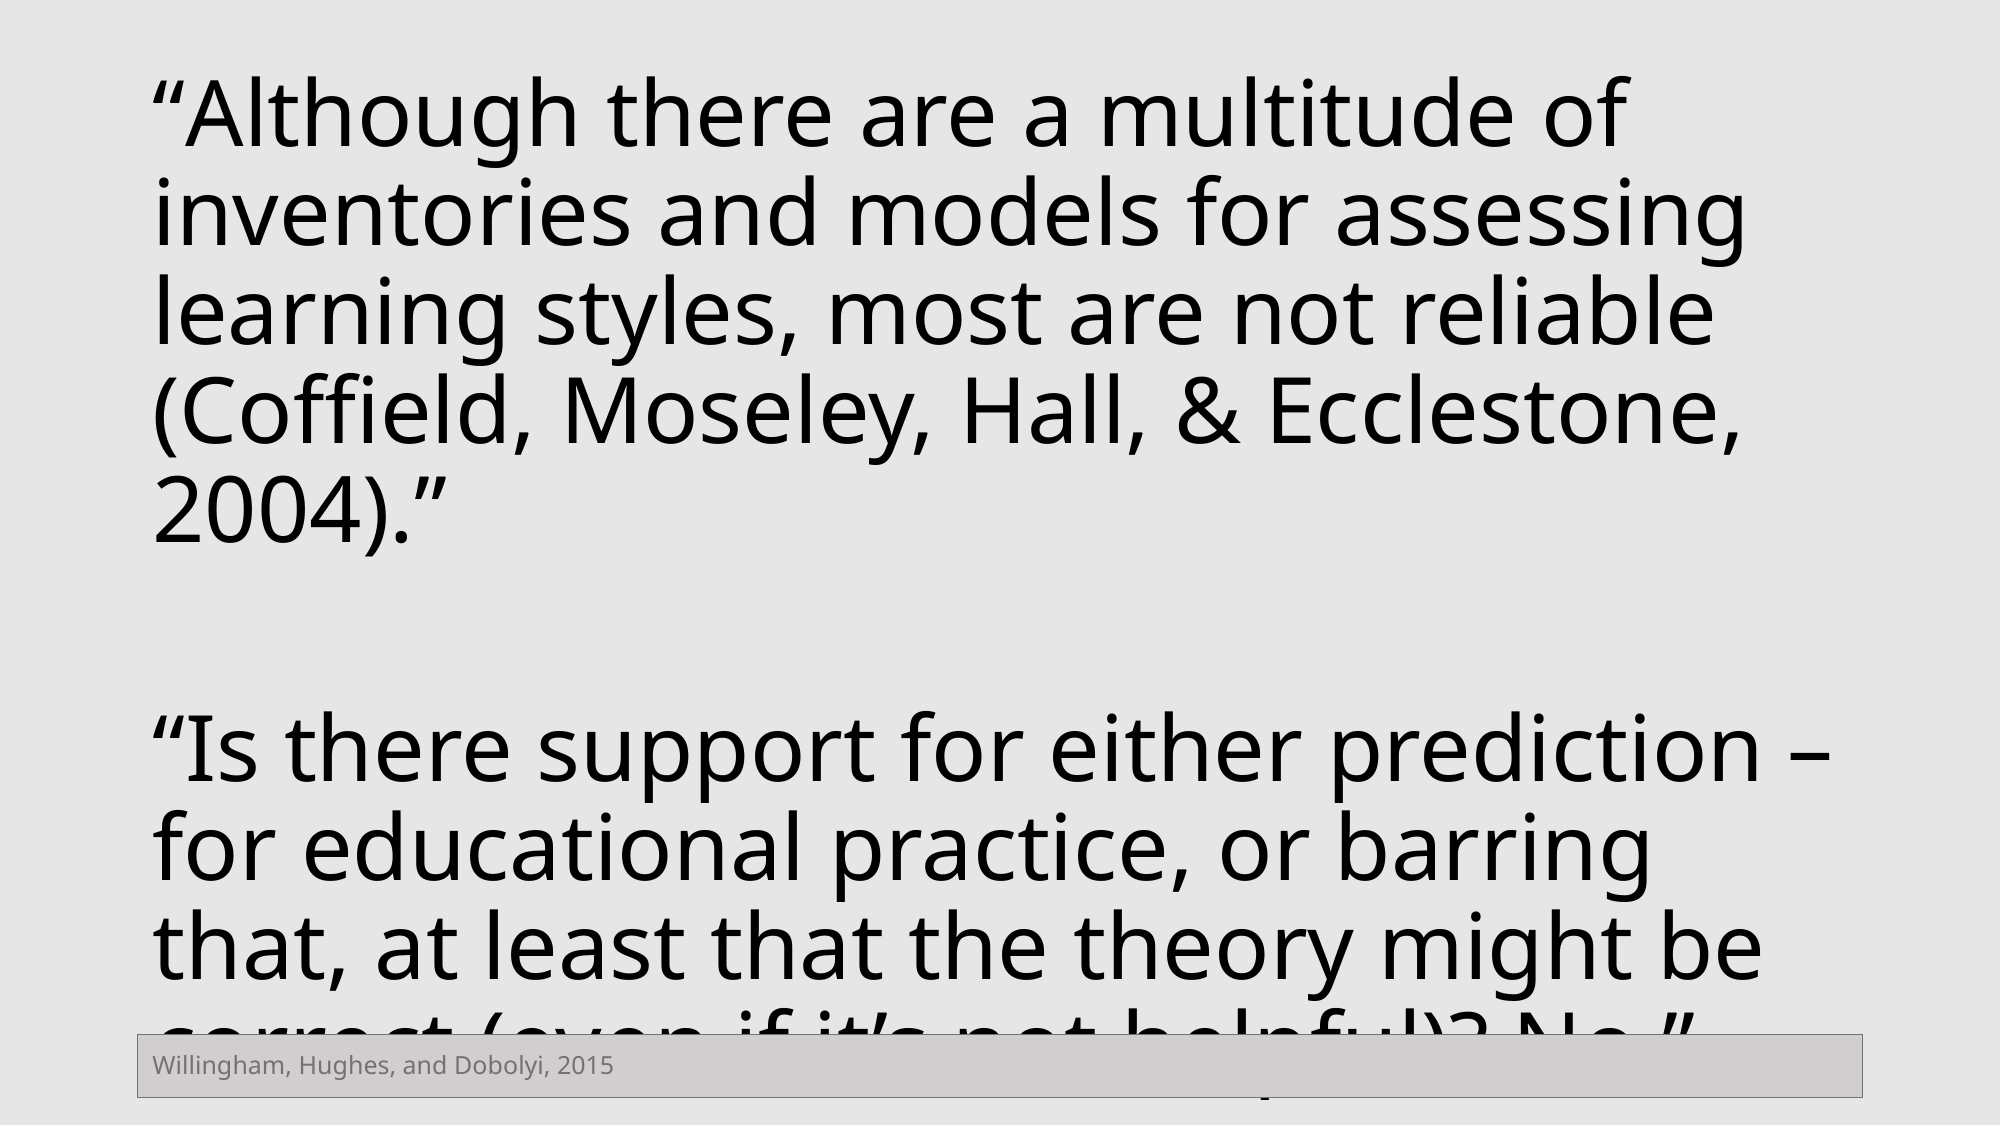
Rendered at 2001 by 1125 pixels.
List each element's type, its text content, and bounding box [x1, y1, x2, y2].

list Willingham, Hughes, and Dobolyi, 2015 [137, 1034, 1863, 1098]
list “Although there are a multitude of inventories and models for assessing learning styles, most are not reliable (Coffield, Moseley, Hall, & Ecclestone, 2004).” “Is there support for either prediction – for educational practice, or barring that, at least that the theory might be correct (even if it’s not helpful)? No.” [137, 59, 1863, 1014]
